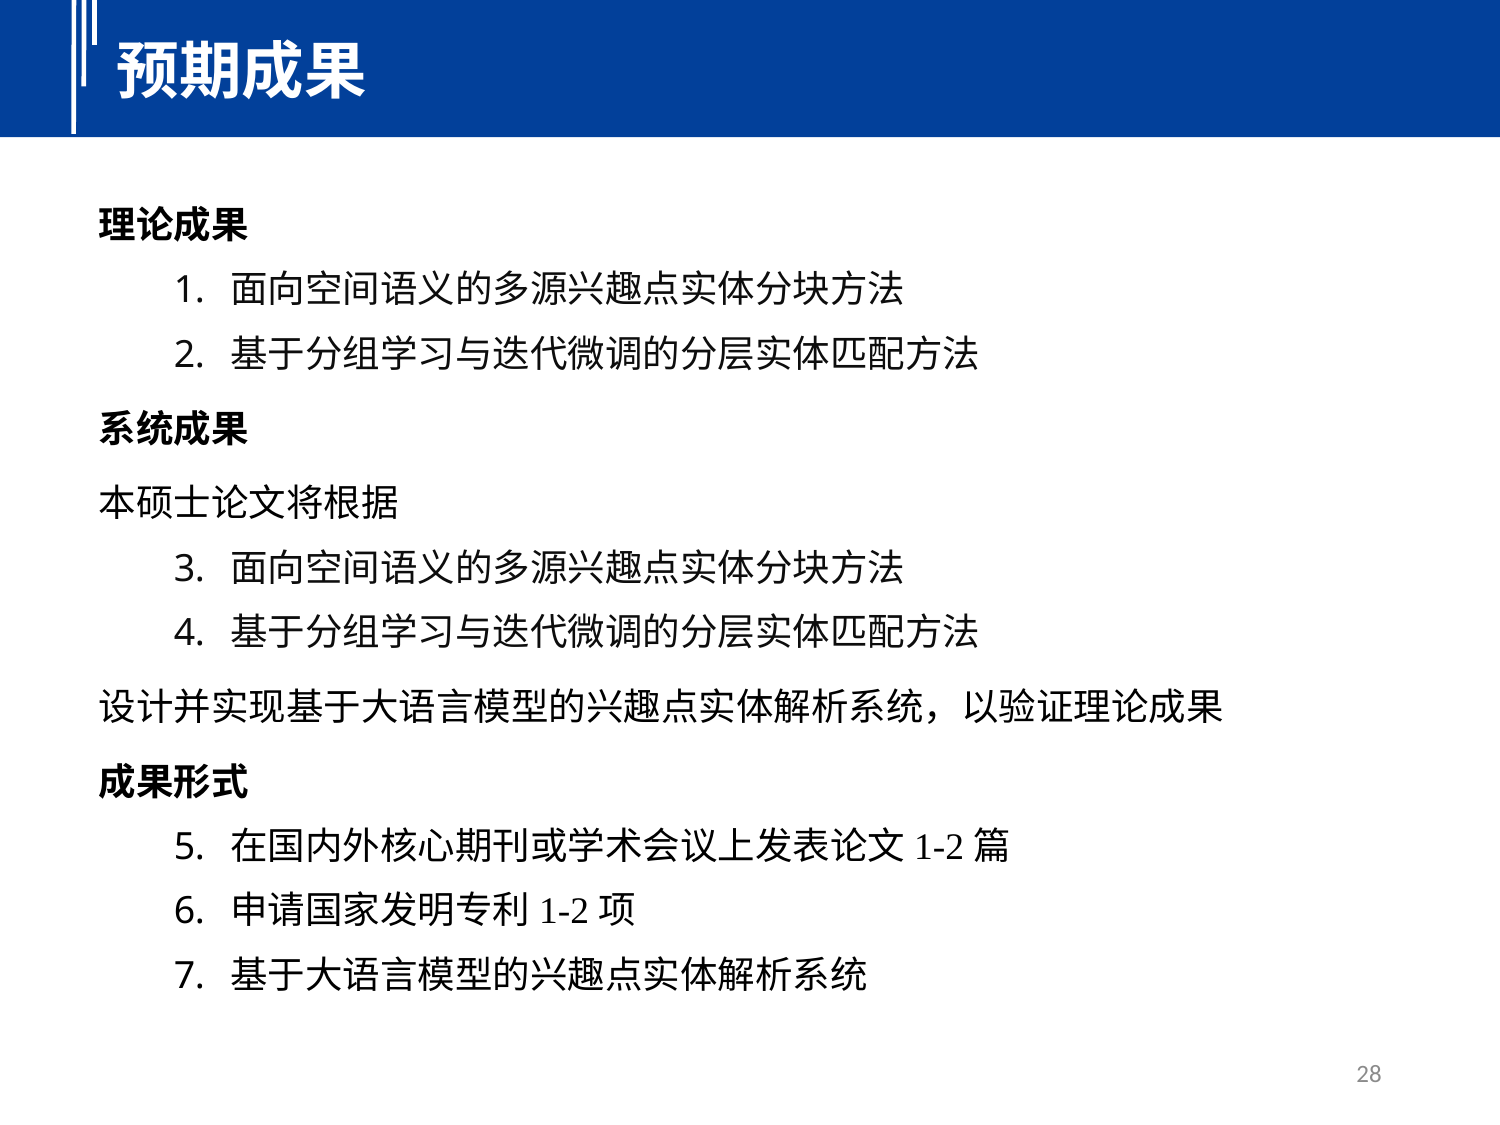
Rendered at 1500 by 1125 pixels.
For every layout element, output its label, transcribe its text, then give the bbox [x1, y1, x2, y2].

slide_number 28 [1059, 1042, 1397, 1103]
text_box 预期成果 [102, 23, 1471, 114]
text_box [0, 0, 1500, 138]
list 理论成果 面向空间语义的多源兴趣点实体分块方法 基于分组学习与迭代微调的分层实体匹配方法 系统成果 本硕士论文将根据 面向空间语义的多源兴趣点实体分块方法 基于分组学习与迭代微调的分层实体匹配方法 设计并实现基于大语言模型的兴趣点实体解析系统，以验证理论成果 成果形式 在国内外核心期刊或学术会议上发表论文1-2篇 申请国家发明专利1-2项 基于大语言模型的兴趣点实体解析系统 [83, 184, 1434, 1020]
